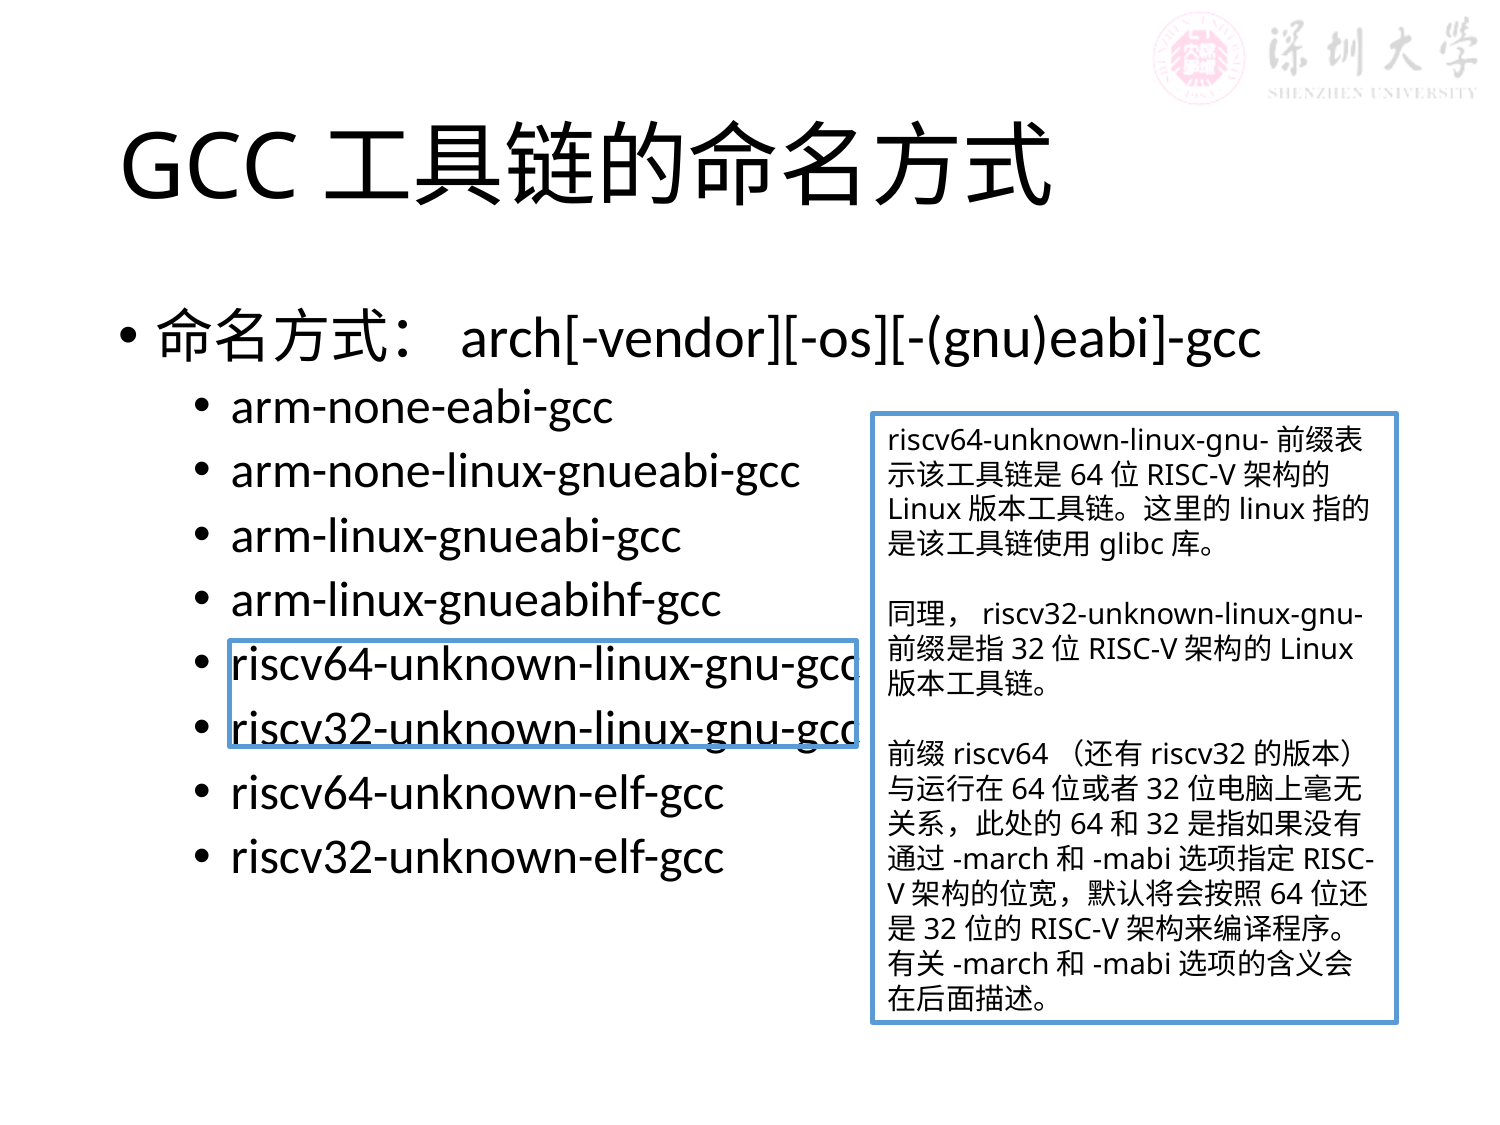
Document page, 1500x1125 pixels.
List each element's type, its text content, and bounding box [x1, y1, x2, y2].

text_box [229, 640, 857, 747]
text_box riscv64-unknown-linux-gnu-前缀表示该工具链是64位RISC-V架构的Linux版本工具链。这里的linux指的是该工具链使用glibc库。 同理，riscv32-unknown-linux-gnu-前缀是指32位RISC-V架构的Linux版本工具链。 前缀riscv64（还有riscv32的版本）与运行在64位或者32位电脑上毫无关系，此处的64和32是指如果没有通过-march和-mabi选项指定RISC-V架构的位宽，默认将会按照64位还是32位的RISC-V架构来编译程序。有关-march和-mabi选项的含义会在后面描述。 [872, 413, 1397, 1023]
list 命名方式：arch[-vendor][-os][-(gnu)eabi]-gcc arm-none-eabi-gcc arm-none-linux-gnueabi-gcc arm-linux-gnueabi-gcc arm-linux-gnueabihf-gcc riscv64-unknown-linux-gnu-gcc riscv32-unknown-linux-gnu-gcc riscv64-unknown-elf-gcc riscv32-unknown-elf-gcc [103, 299, 1397, 1014]
title GCC工具链的命名方式 [103, 59, 1397, 278]
